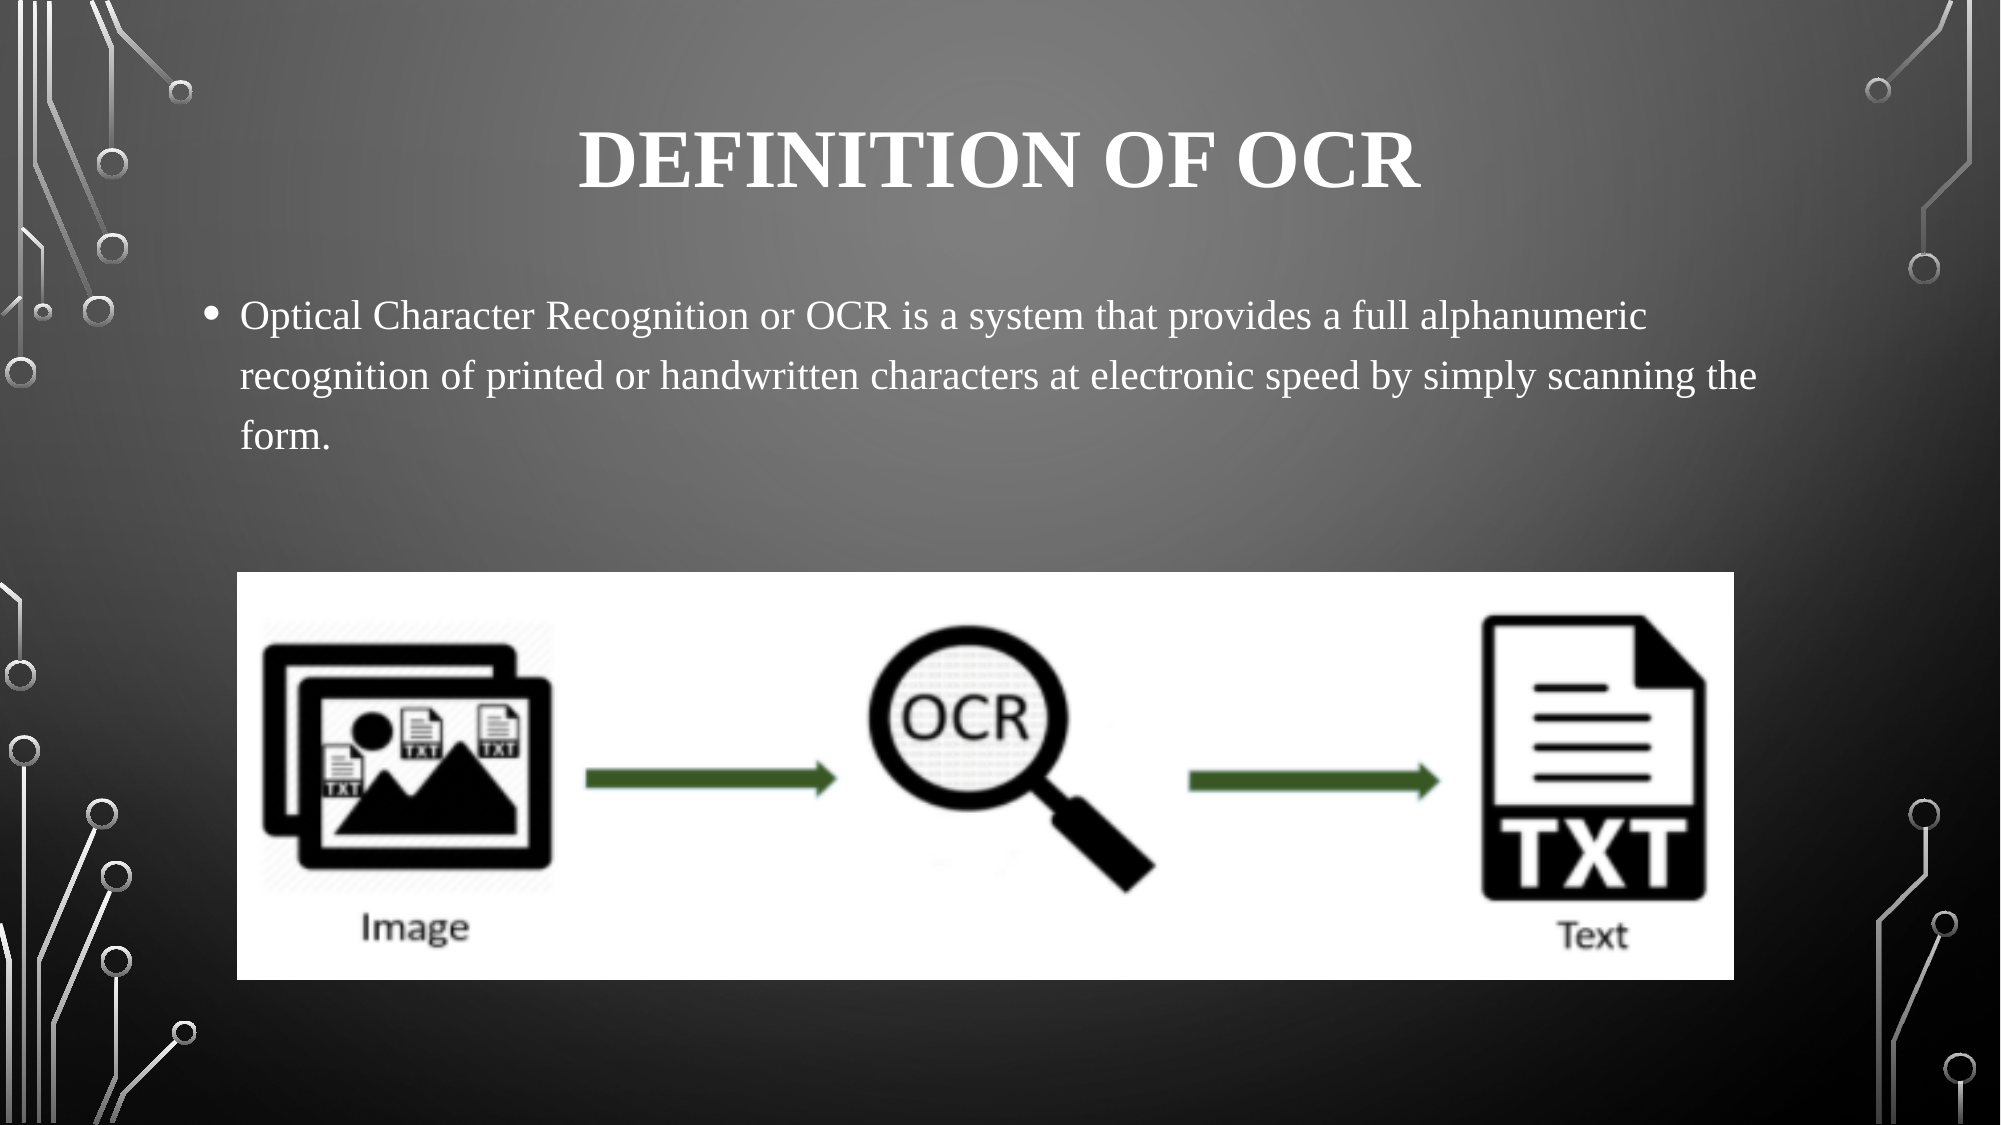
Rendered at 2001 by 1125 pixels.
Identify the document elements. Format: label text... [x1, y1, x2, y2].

list Optical Character Recognition or OCR is a system that provides a full alphanumeric recognition of printed or handwritten characters at electronic speed by simply scanning the form. [187, 184, 1813, 999]
title Definition of OCR [187, 34, 1813, 184]
picture [237, 571, 1734, 980]
